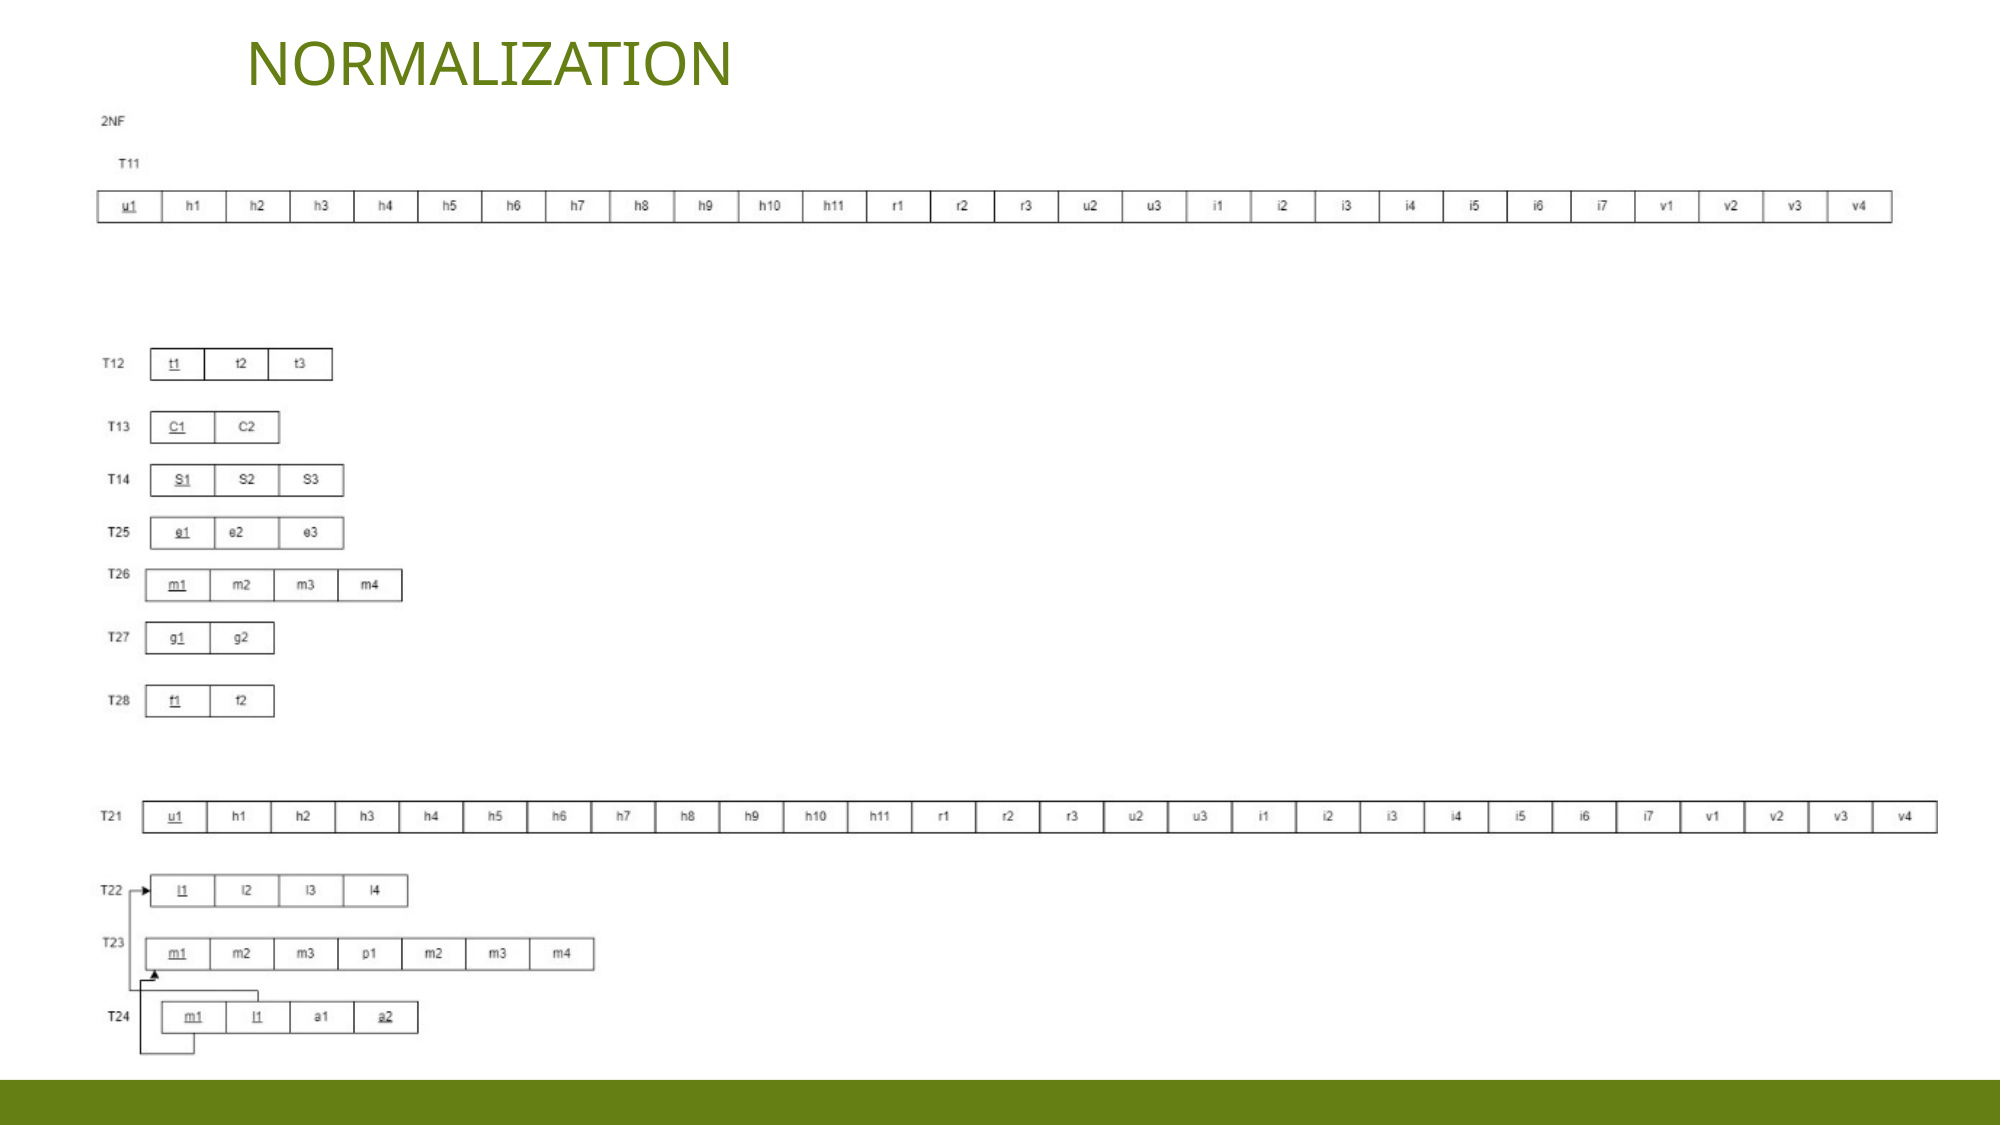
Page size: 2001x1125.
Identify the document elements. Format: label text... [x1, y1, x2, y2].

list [79, 105, 1938, 1063]
title Normalization [230, 25, 1731, 105]
